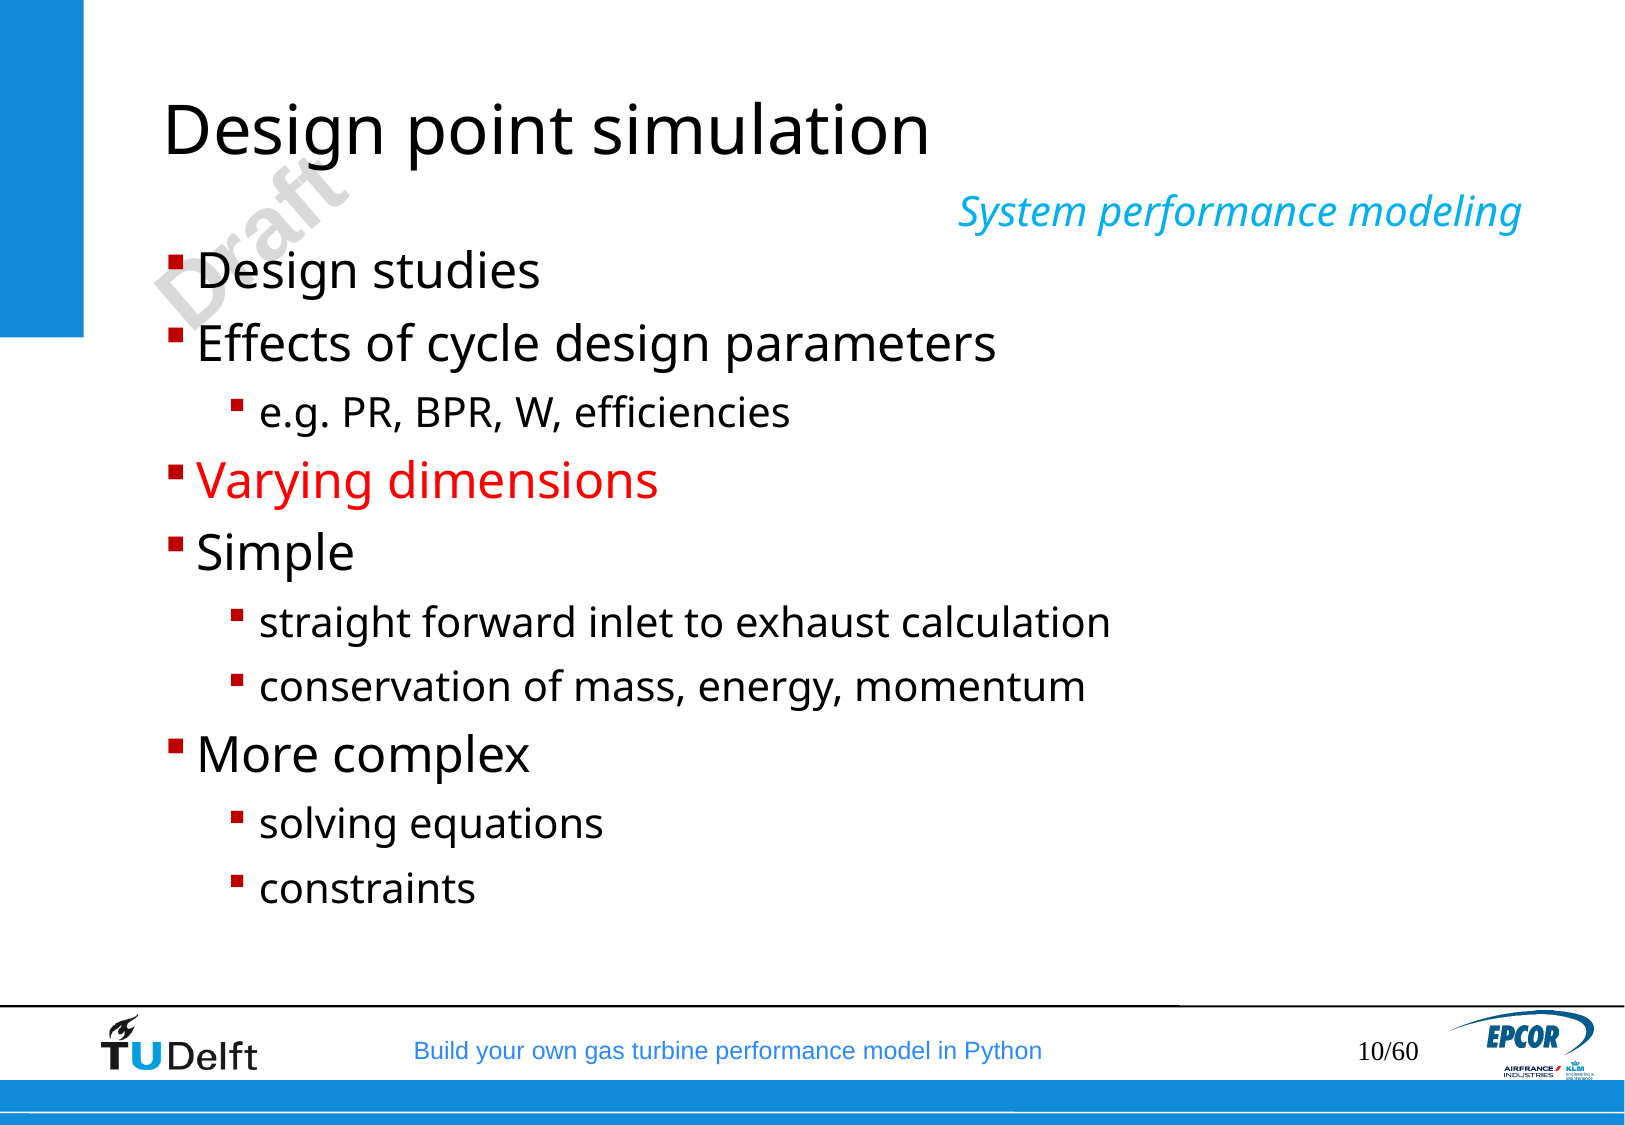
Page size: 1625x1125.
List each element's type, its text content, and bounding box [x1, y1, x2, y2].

list Design studies Effects of cycle design parameters e.g. PR, BPR, W, efficiencies Varying dimensions Simple straight forward inlet to exhaust calculation conservation of mass, energy, momentum More complex solving equations constraints [164, 238, 1524, 875]
picture [101, 1014, 260, 1072]
list System performance modeling [900, 179, 1524, 238]
picture [1447, 1010, 1594, 1080]
title Design point simulation [162, 75, 1524, 179]
picture [1561, 1010, 1594, 1023]
